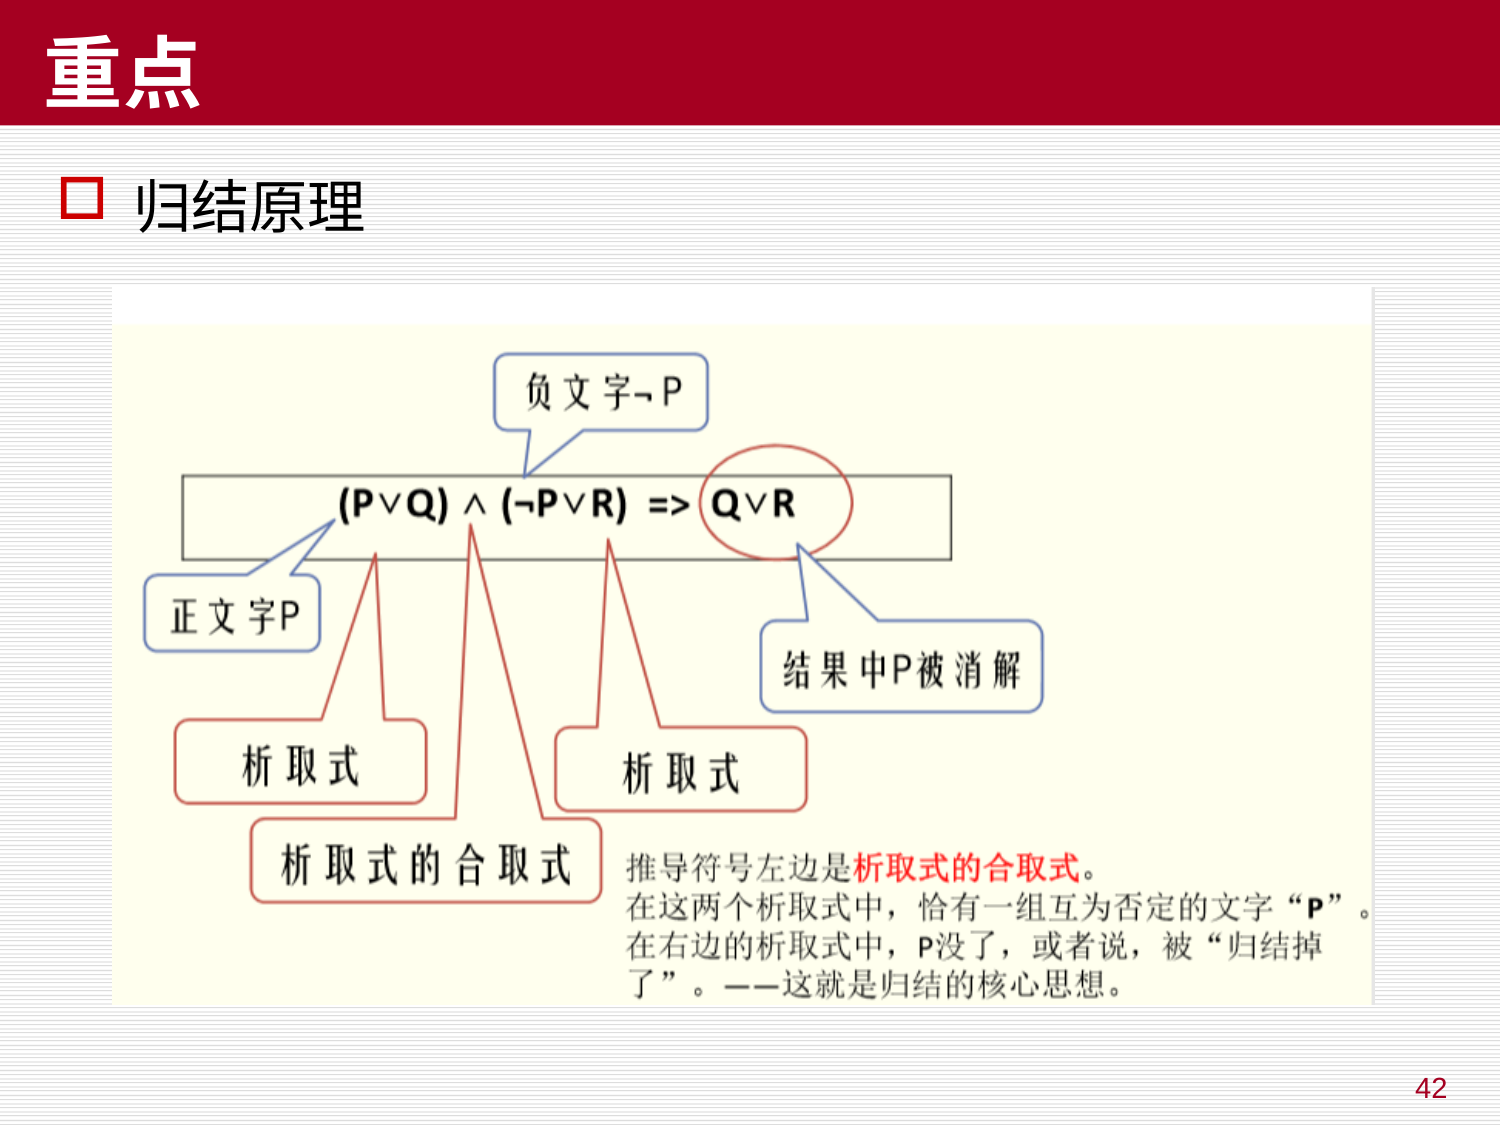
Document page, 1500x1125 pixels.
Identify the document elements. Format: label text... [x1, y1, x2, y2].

picture [0, 126, 1500, 1125]
slide_number 42 [1137, 1062, 1463, 1122]
list 归结原理 [41, 148, 1459, 1035]
title 重点 [0, 0, 1500, 126]
